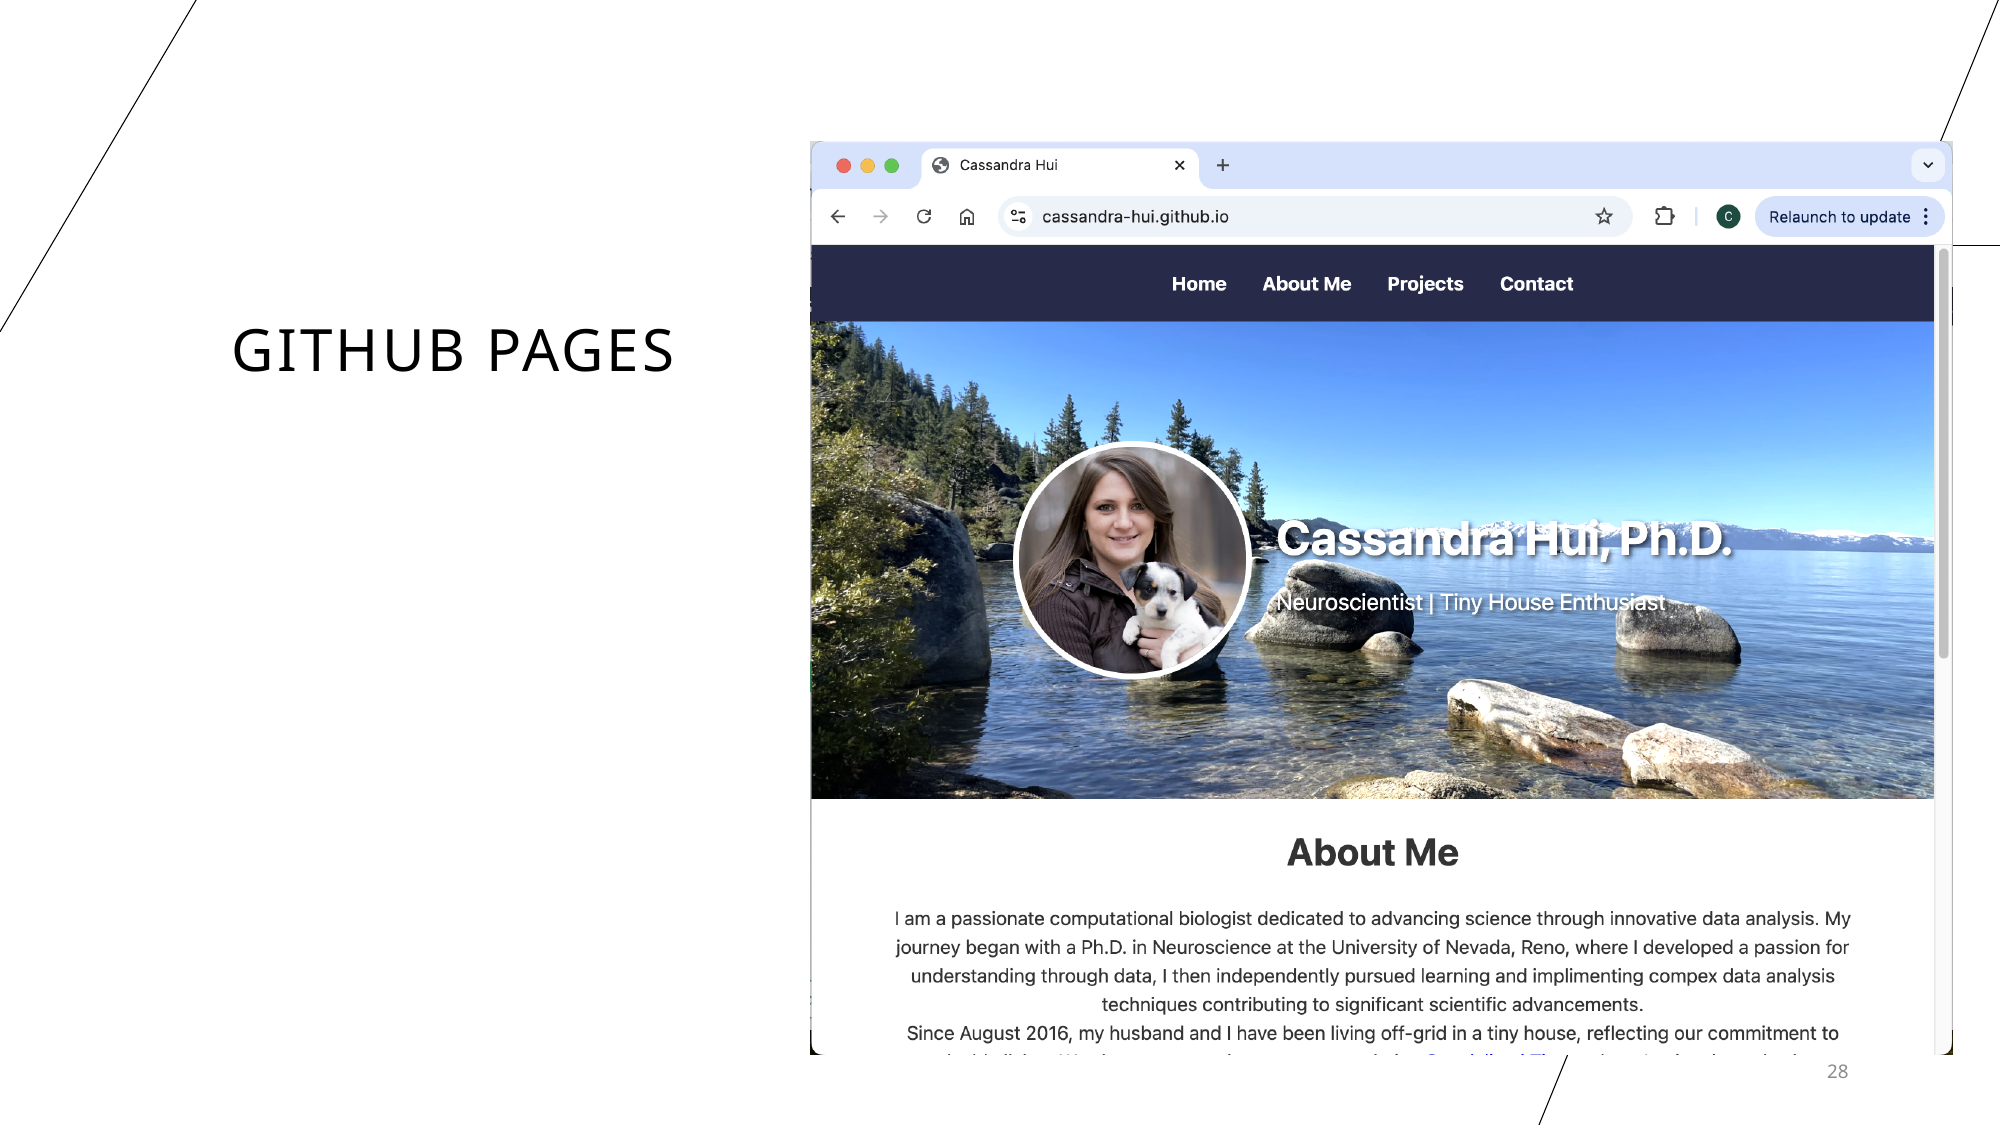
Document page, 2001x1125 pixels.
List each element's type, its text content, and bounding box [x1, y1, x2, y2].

slide_number 28 [1701, 1055, 1864, 1103]
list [810, 141, 1953, 1055]
title GitHub Pages [216, 43, 1413, 392]
